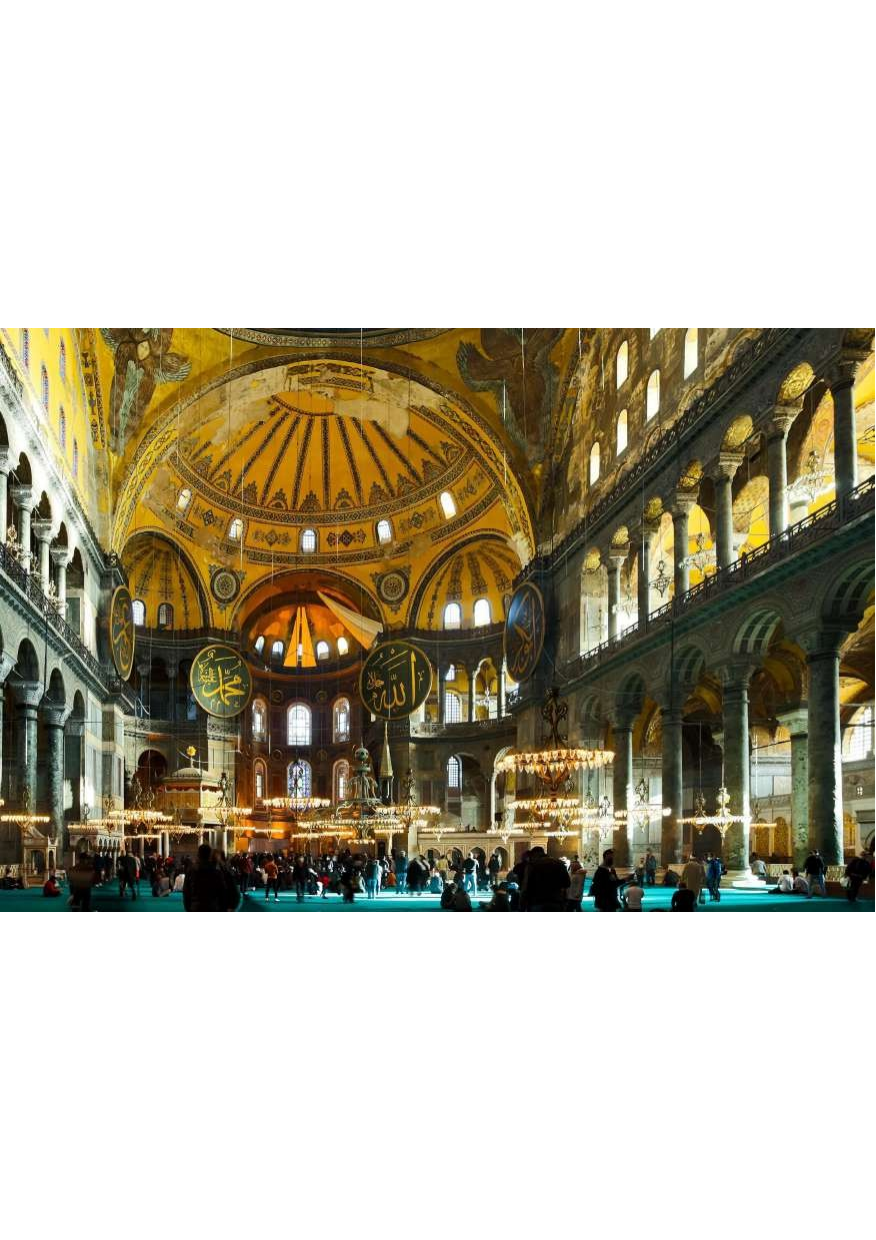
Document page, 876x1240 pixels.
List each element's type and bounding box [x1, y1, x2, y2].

picture [0, 327, 875, 912]
